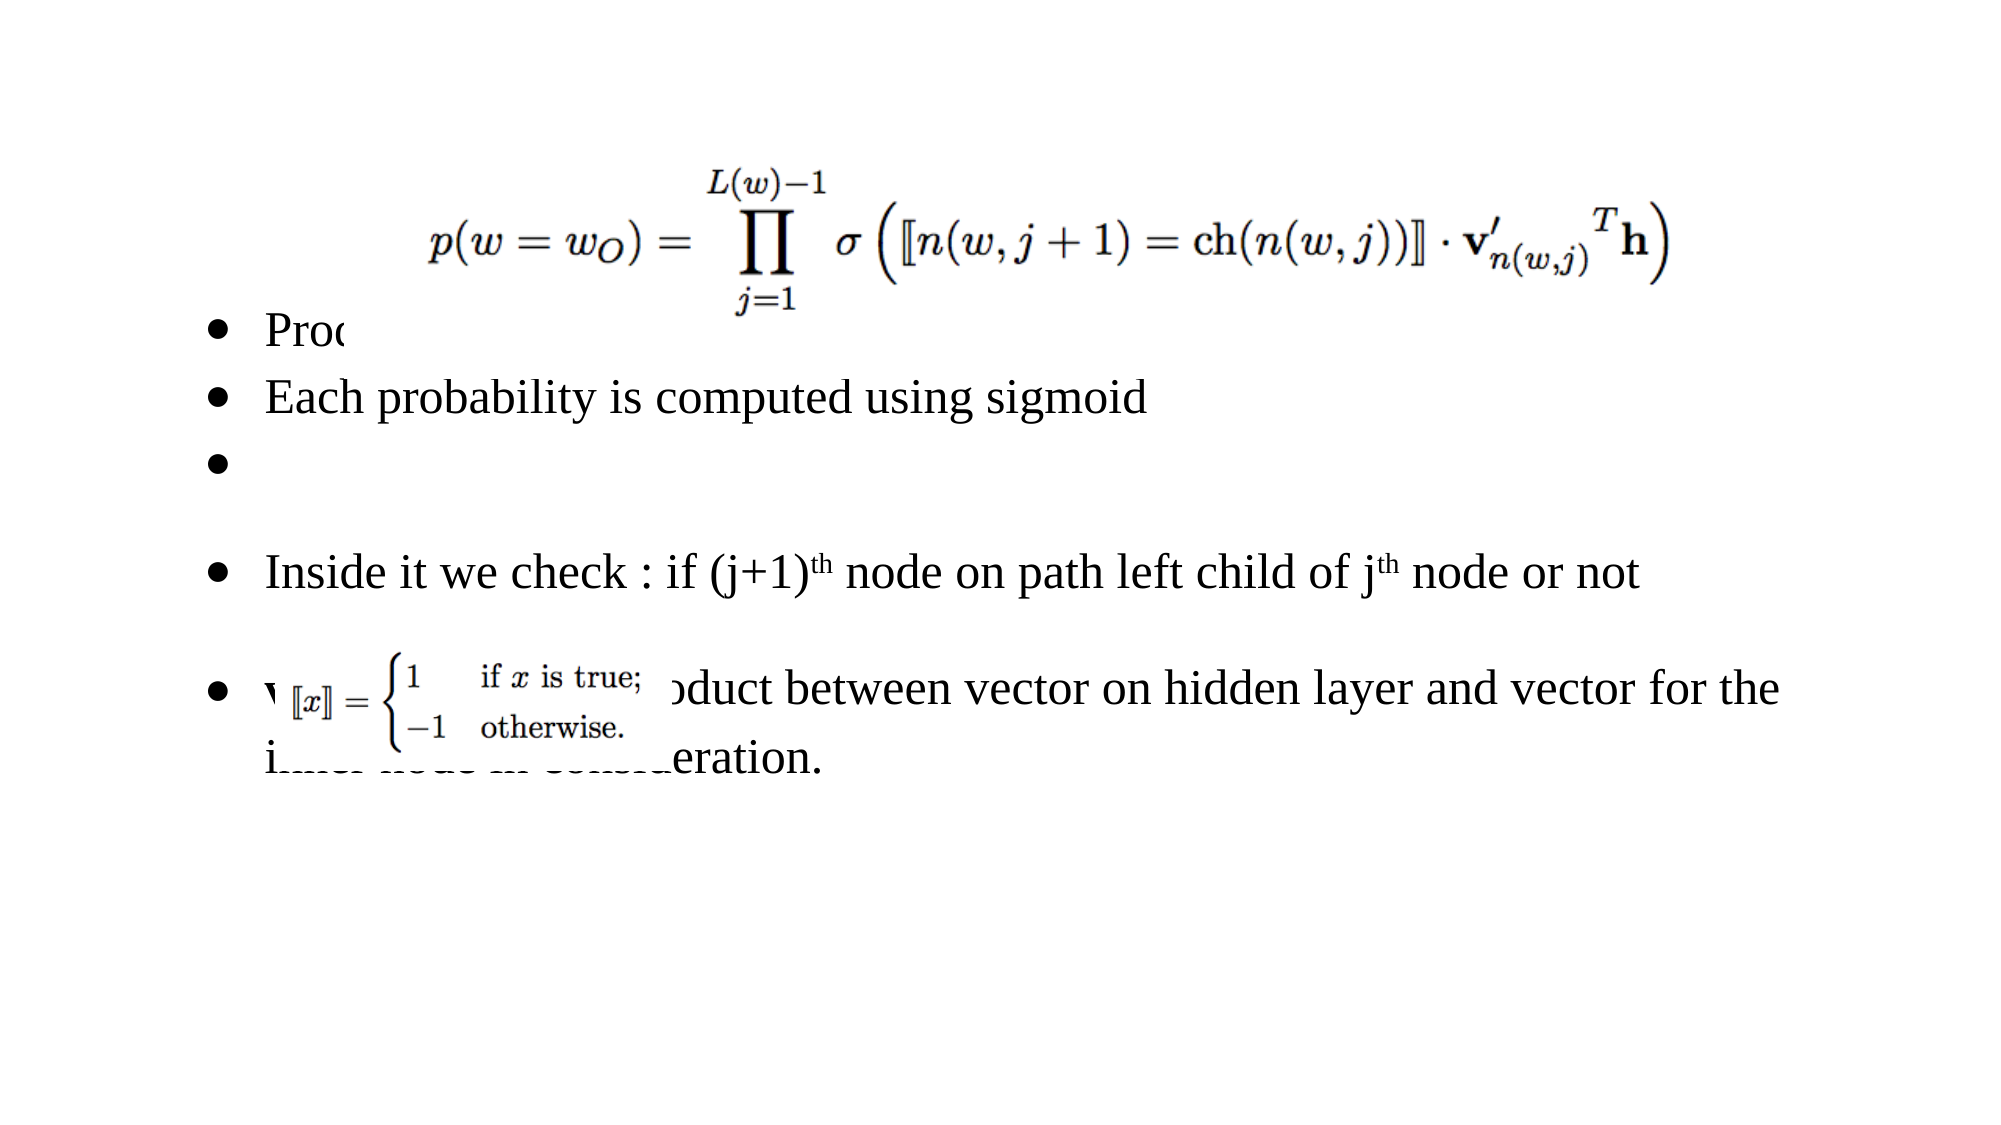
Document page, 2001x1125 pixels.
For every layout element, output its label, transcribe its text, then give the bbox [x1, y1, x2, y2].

picture [343, 134, 1782, 379]
subtitle Product of probabilities over nodes in the path Each probability is computed using sigmoid Inside it we check : if (j+1)th node on path left child of jth node or not v’n(w, j)T h : vector product between vector on hidden layer and vector for the inner node in consideration. [174, 66, 1884, 1054]
picture [275, 629, 672, 771]
